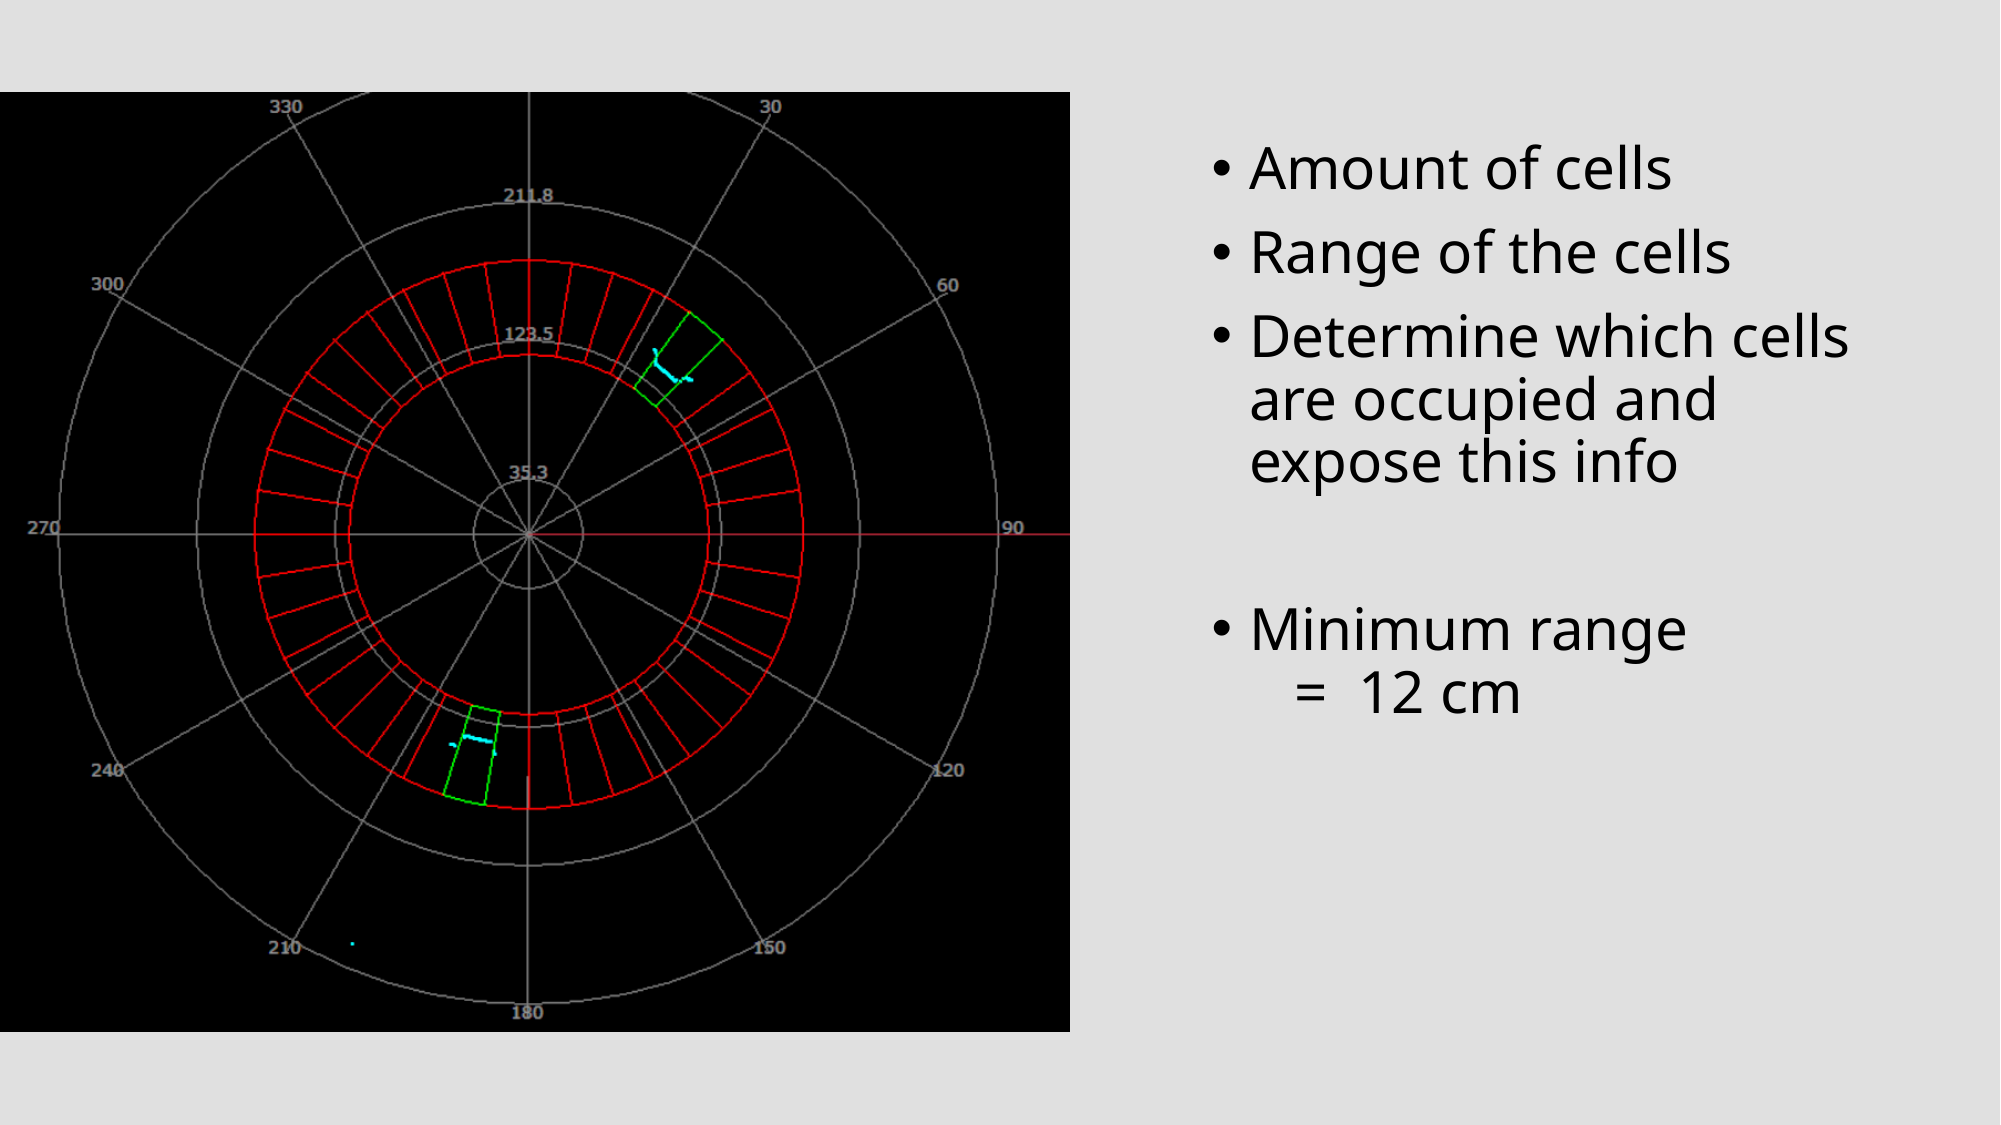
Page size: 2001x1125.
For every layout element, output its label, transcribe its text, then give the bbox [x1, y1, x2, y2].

picture [0, 92, 1070, 1033]
list Amount of cells Range of the cells Determine which cells are occupied and expose this info Minimum range = 12 cm [1196, 132, 1890, 993]
